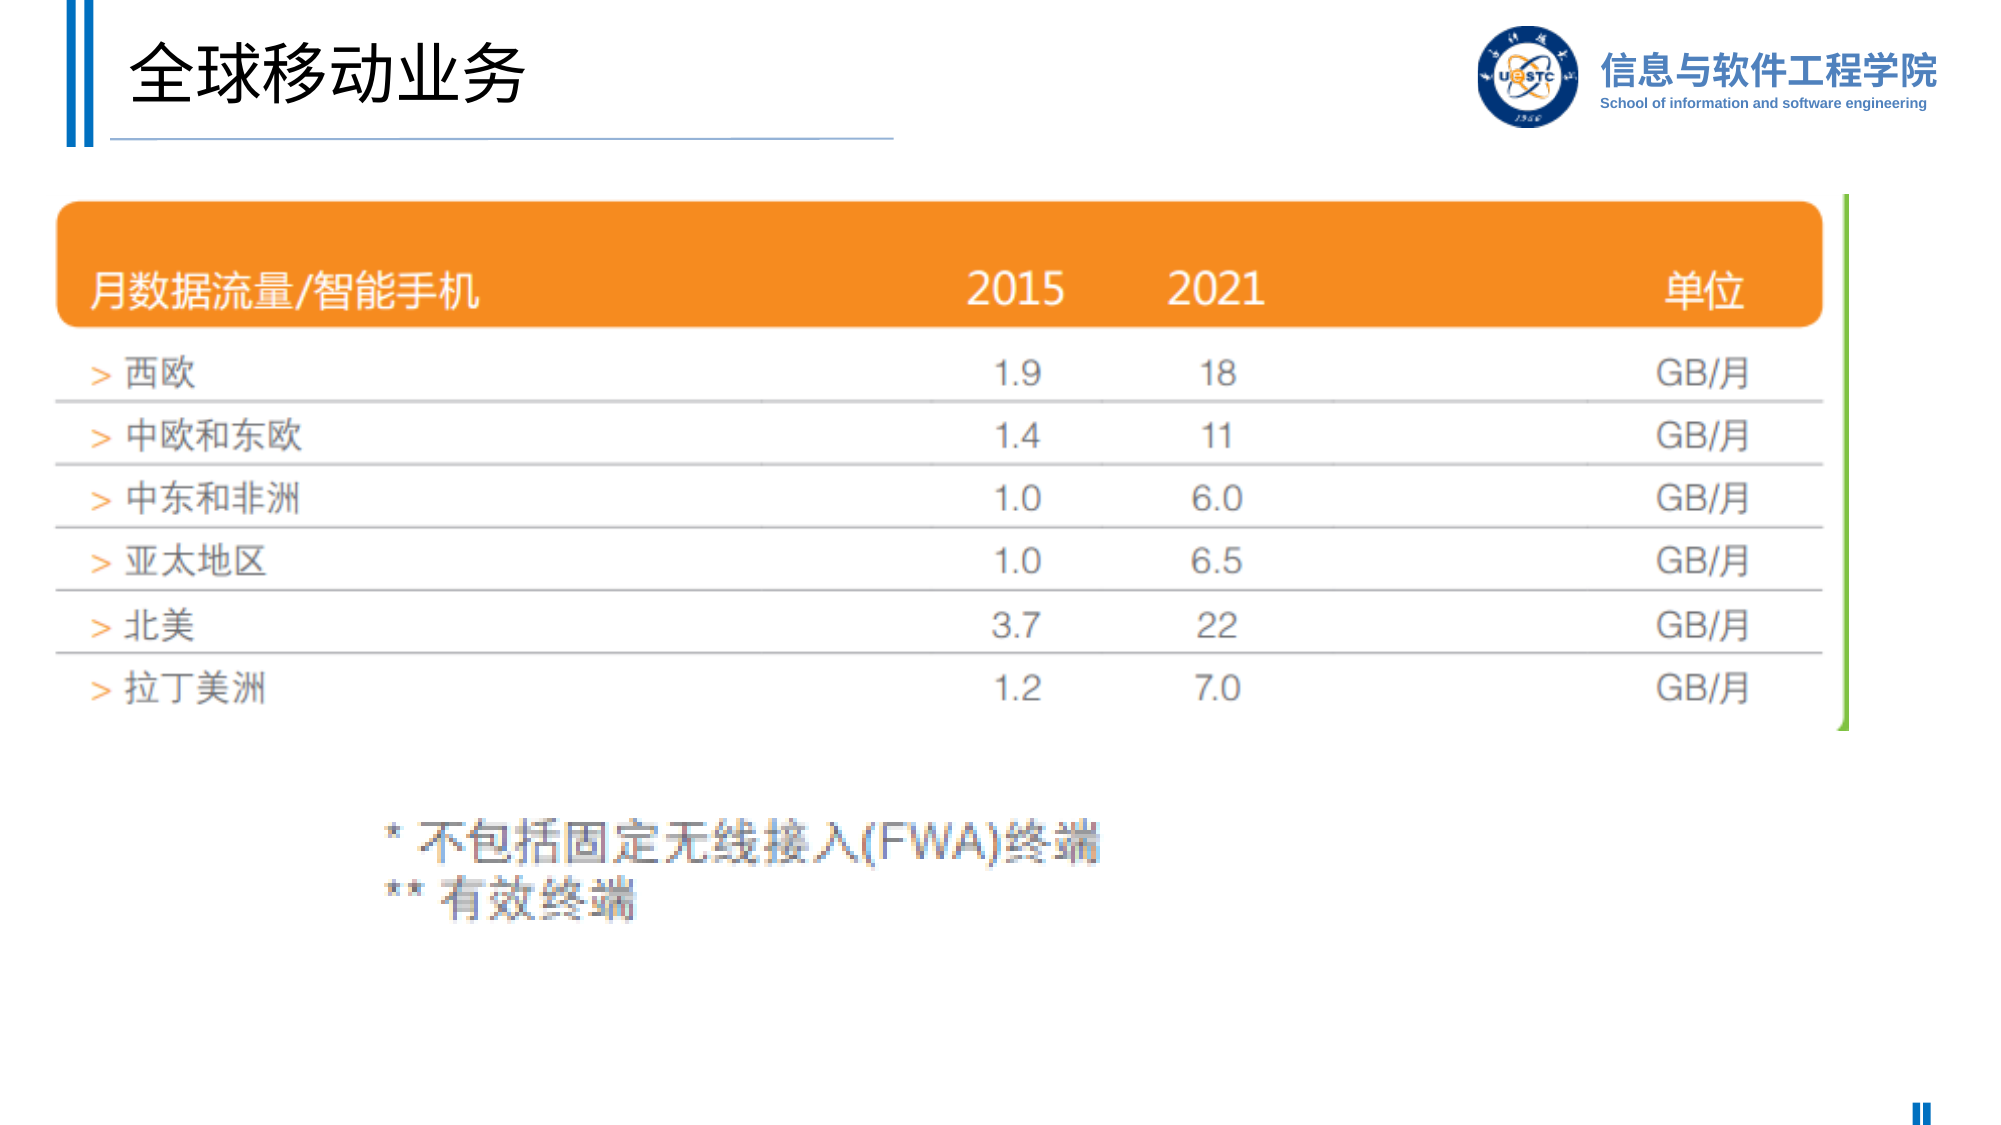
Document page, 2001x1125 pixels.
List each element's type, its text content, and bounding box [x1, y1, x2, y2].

picture [46, 194, 1849, 731]
title 全球移动业务 [113, 10, 1839, 143]
picture [323, 810, 1231, 933]
